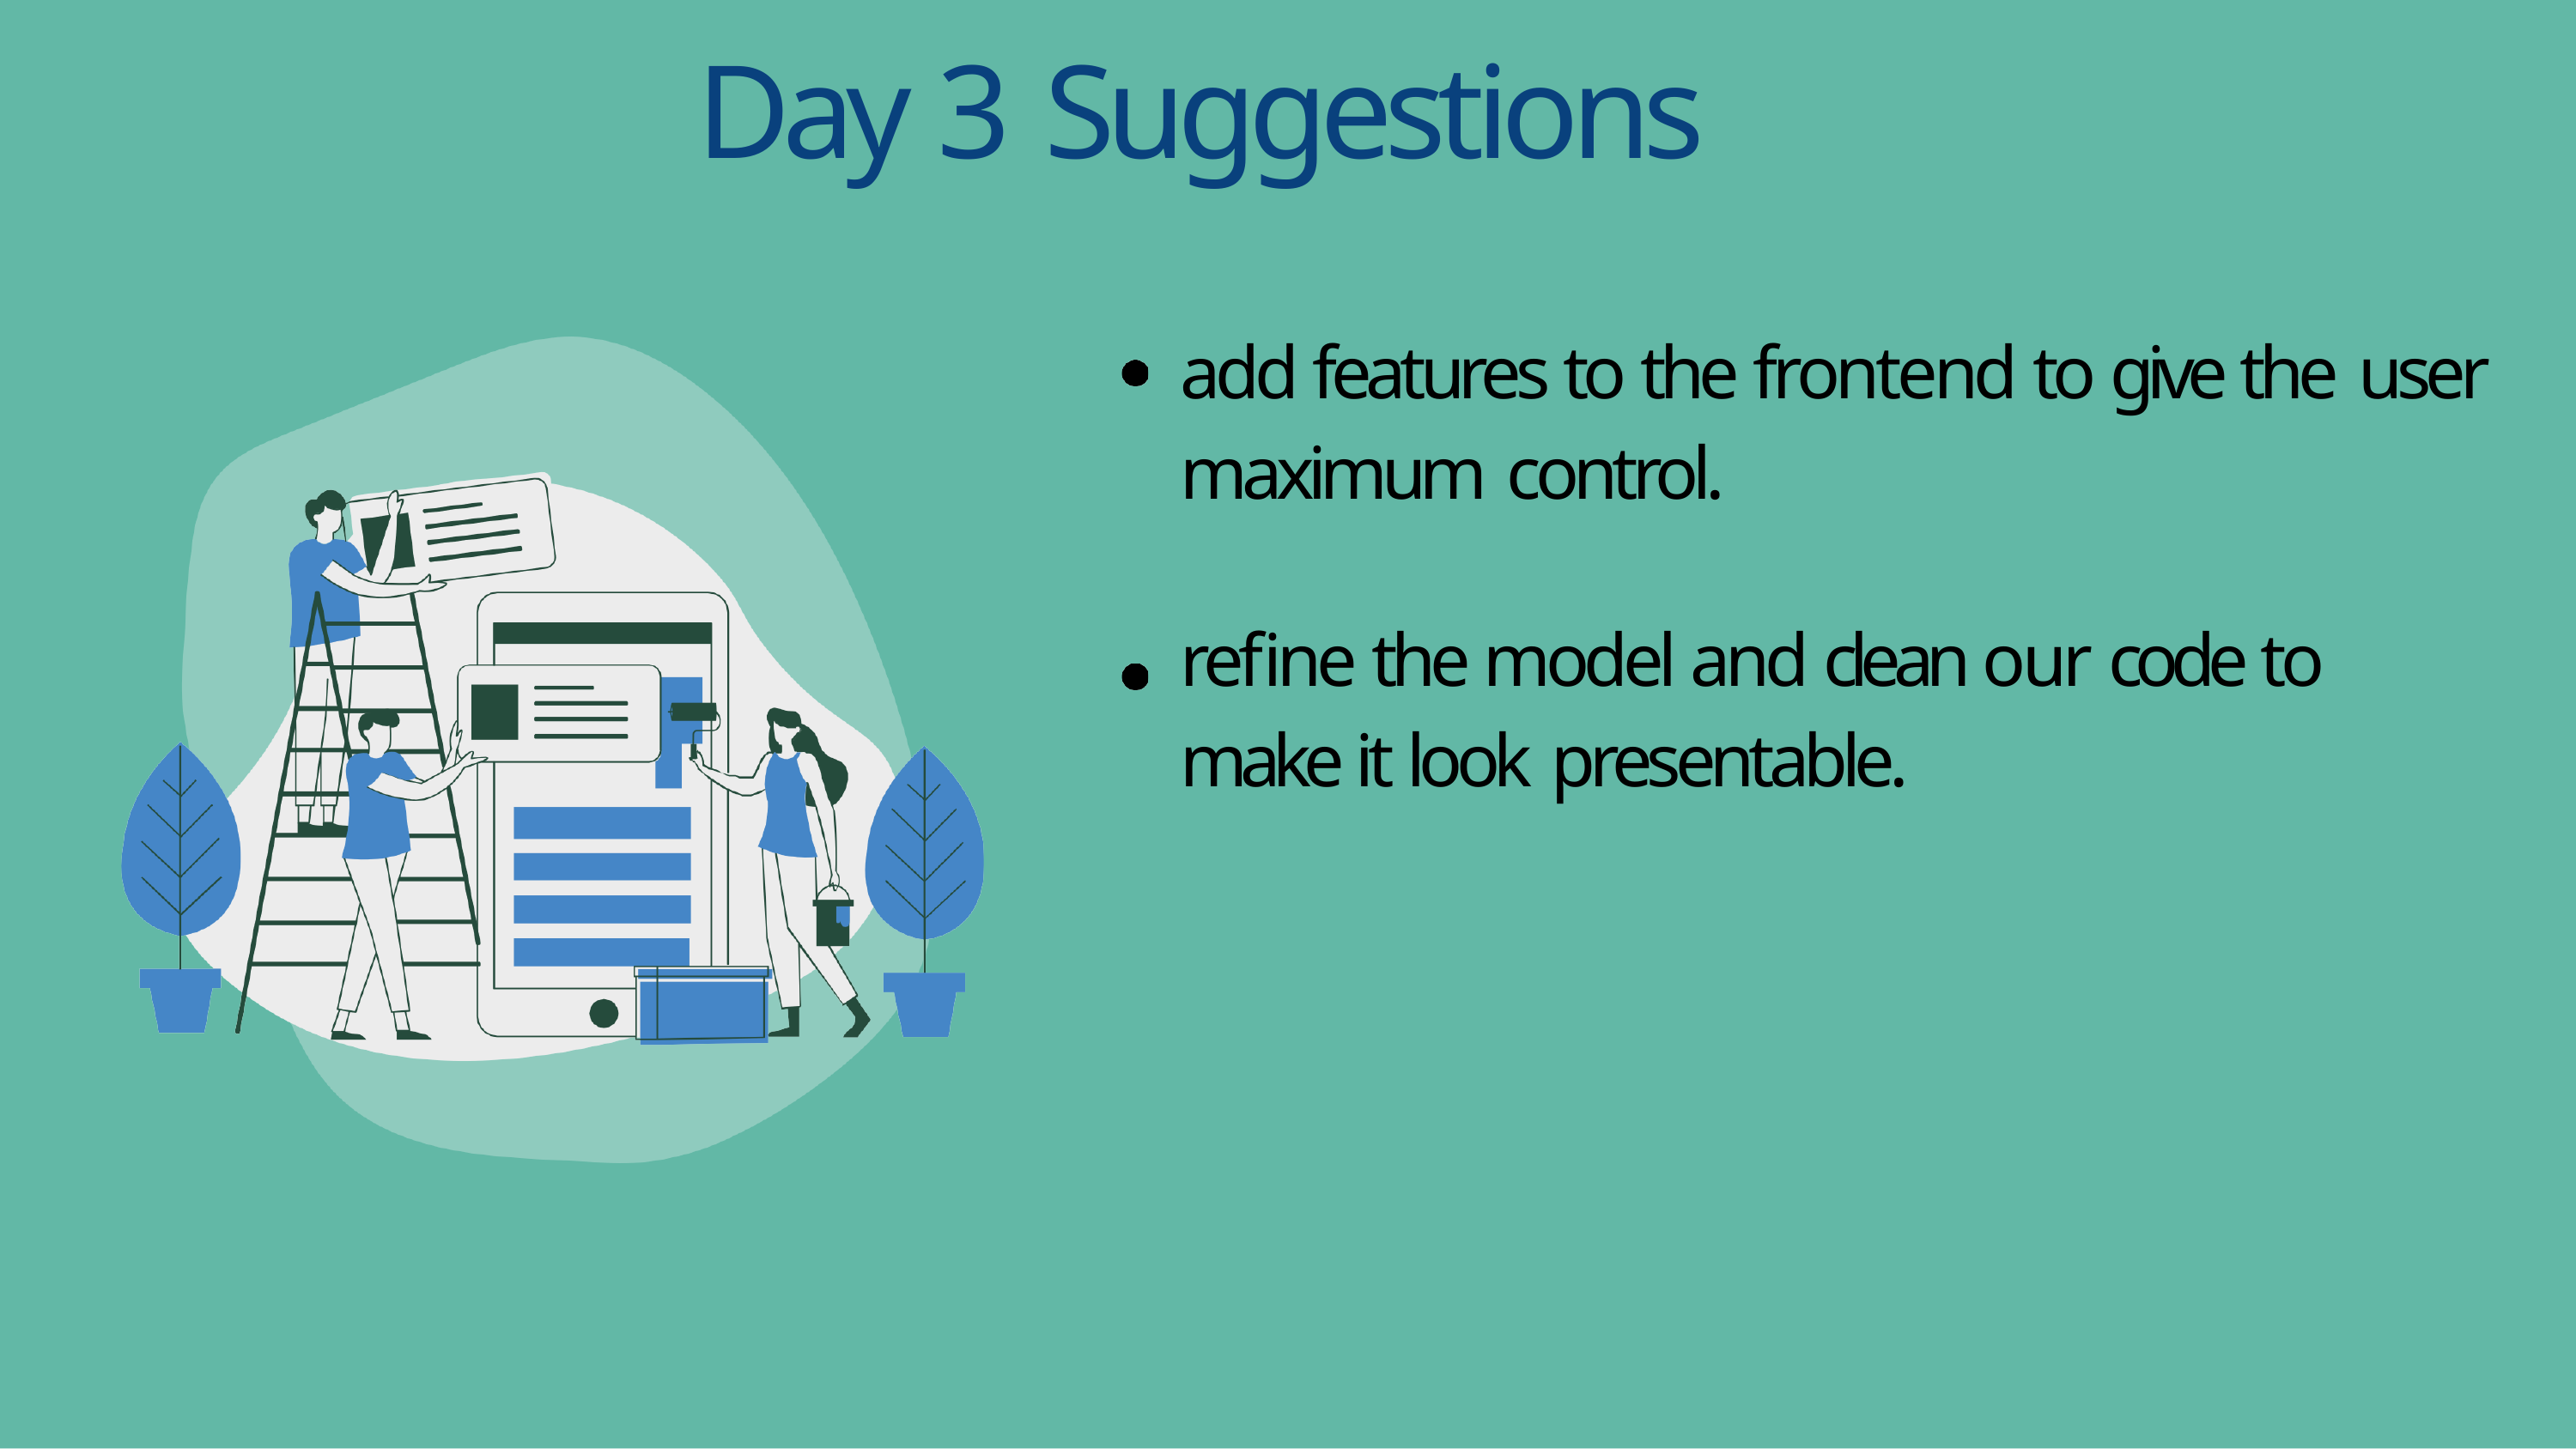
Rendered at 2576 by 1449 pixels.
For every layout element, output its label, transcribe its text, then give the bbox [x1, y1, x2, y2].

text_box add features to the frontend to give the user maximum control. refine the model and clean our code to make it look presentable. [1178, 310, 2513, 802]
text_box [1121, 360, 1149, 387]
text_box [121, 336, 984, 1163]
text_box [1121, 664, 1149, 690]
title Day 3 Suggestions [695, 27, 1759, 272]
